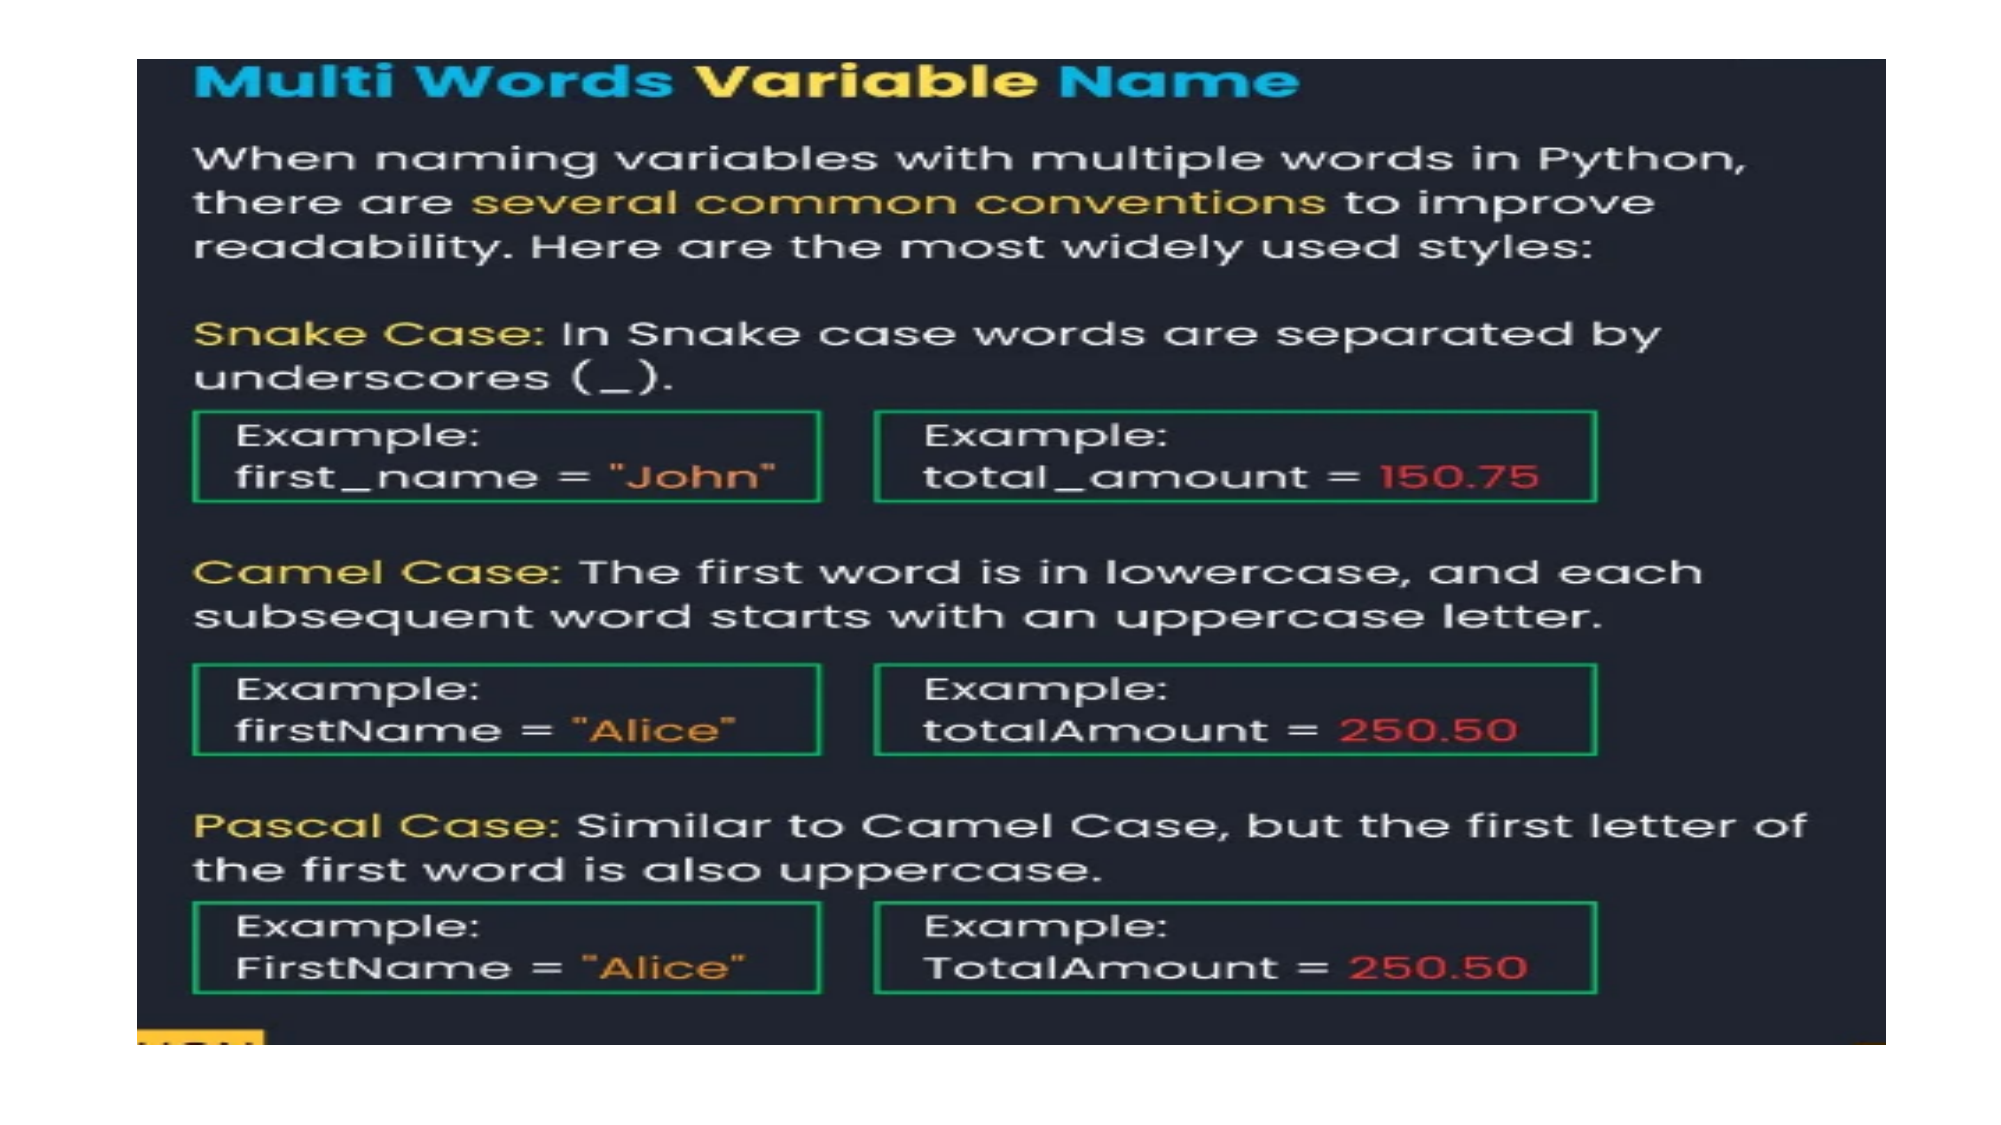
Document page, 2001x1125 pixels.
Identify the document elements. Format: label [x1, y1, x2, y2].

list [137, 59, 1886, 1045]
